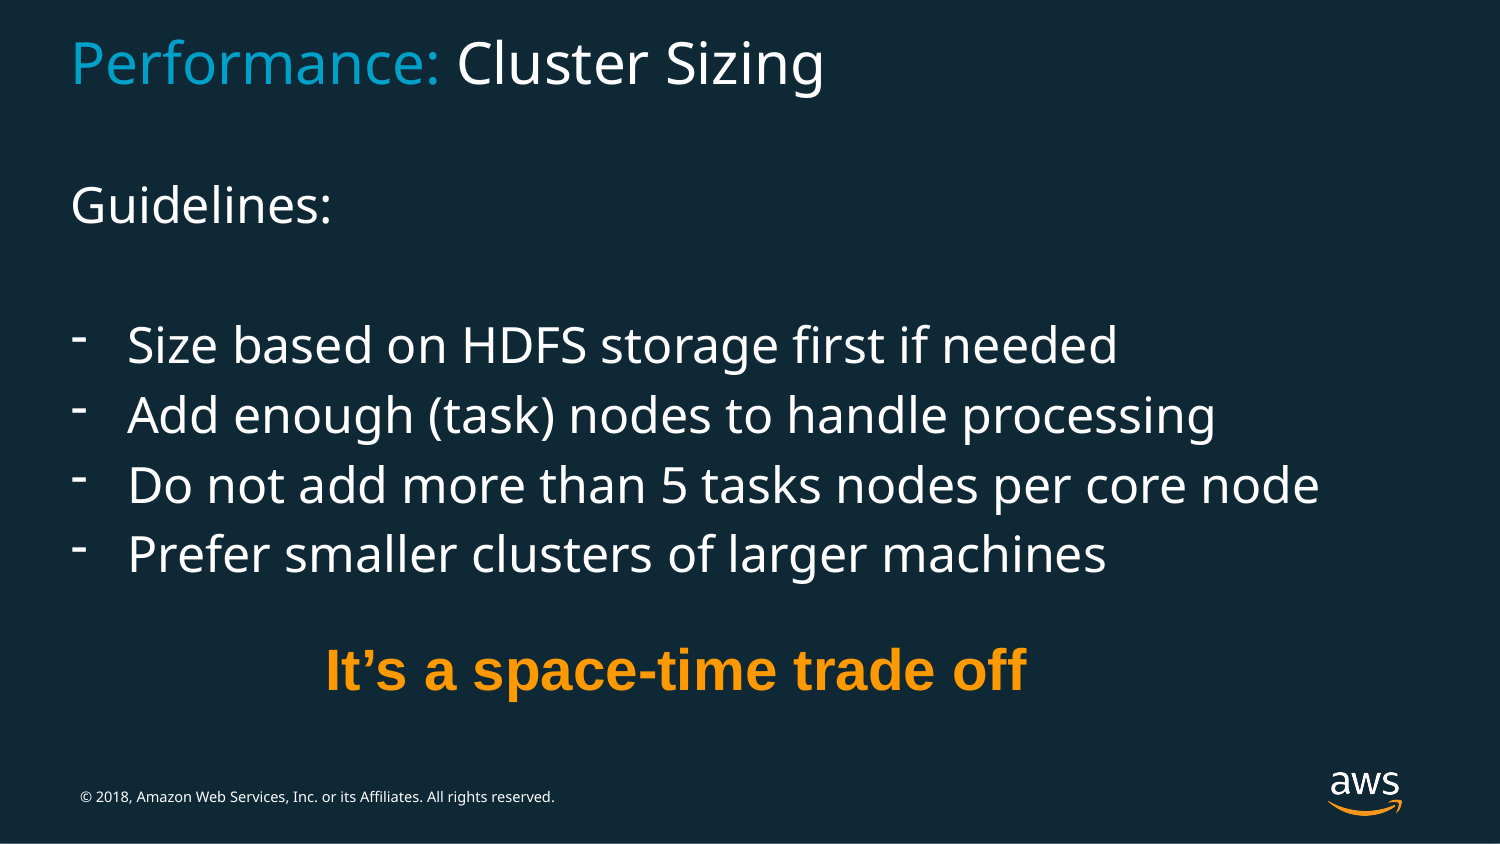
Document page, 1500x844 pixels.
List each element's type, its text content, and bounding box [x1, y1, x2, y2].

title Performance: Cluster Sizing [55, 18, 1402, 109]
list Guidelines: Size based on HDFS storage first if needed Add enough (task) nodes to handle processing Do not add more than 5 tasks nodes per core node Prefer smaller clusters of larger machines [55, 165, 1402, 749]
text_box It’s a space-time trade off [310, 624, 1043, 710]
picture [1328, 772, 1402, 816]
